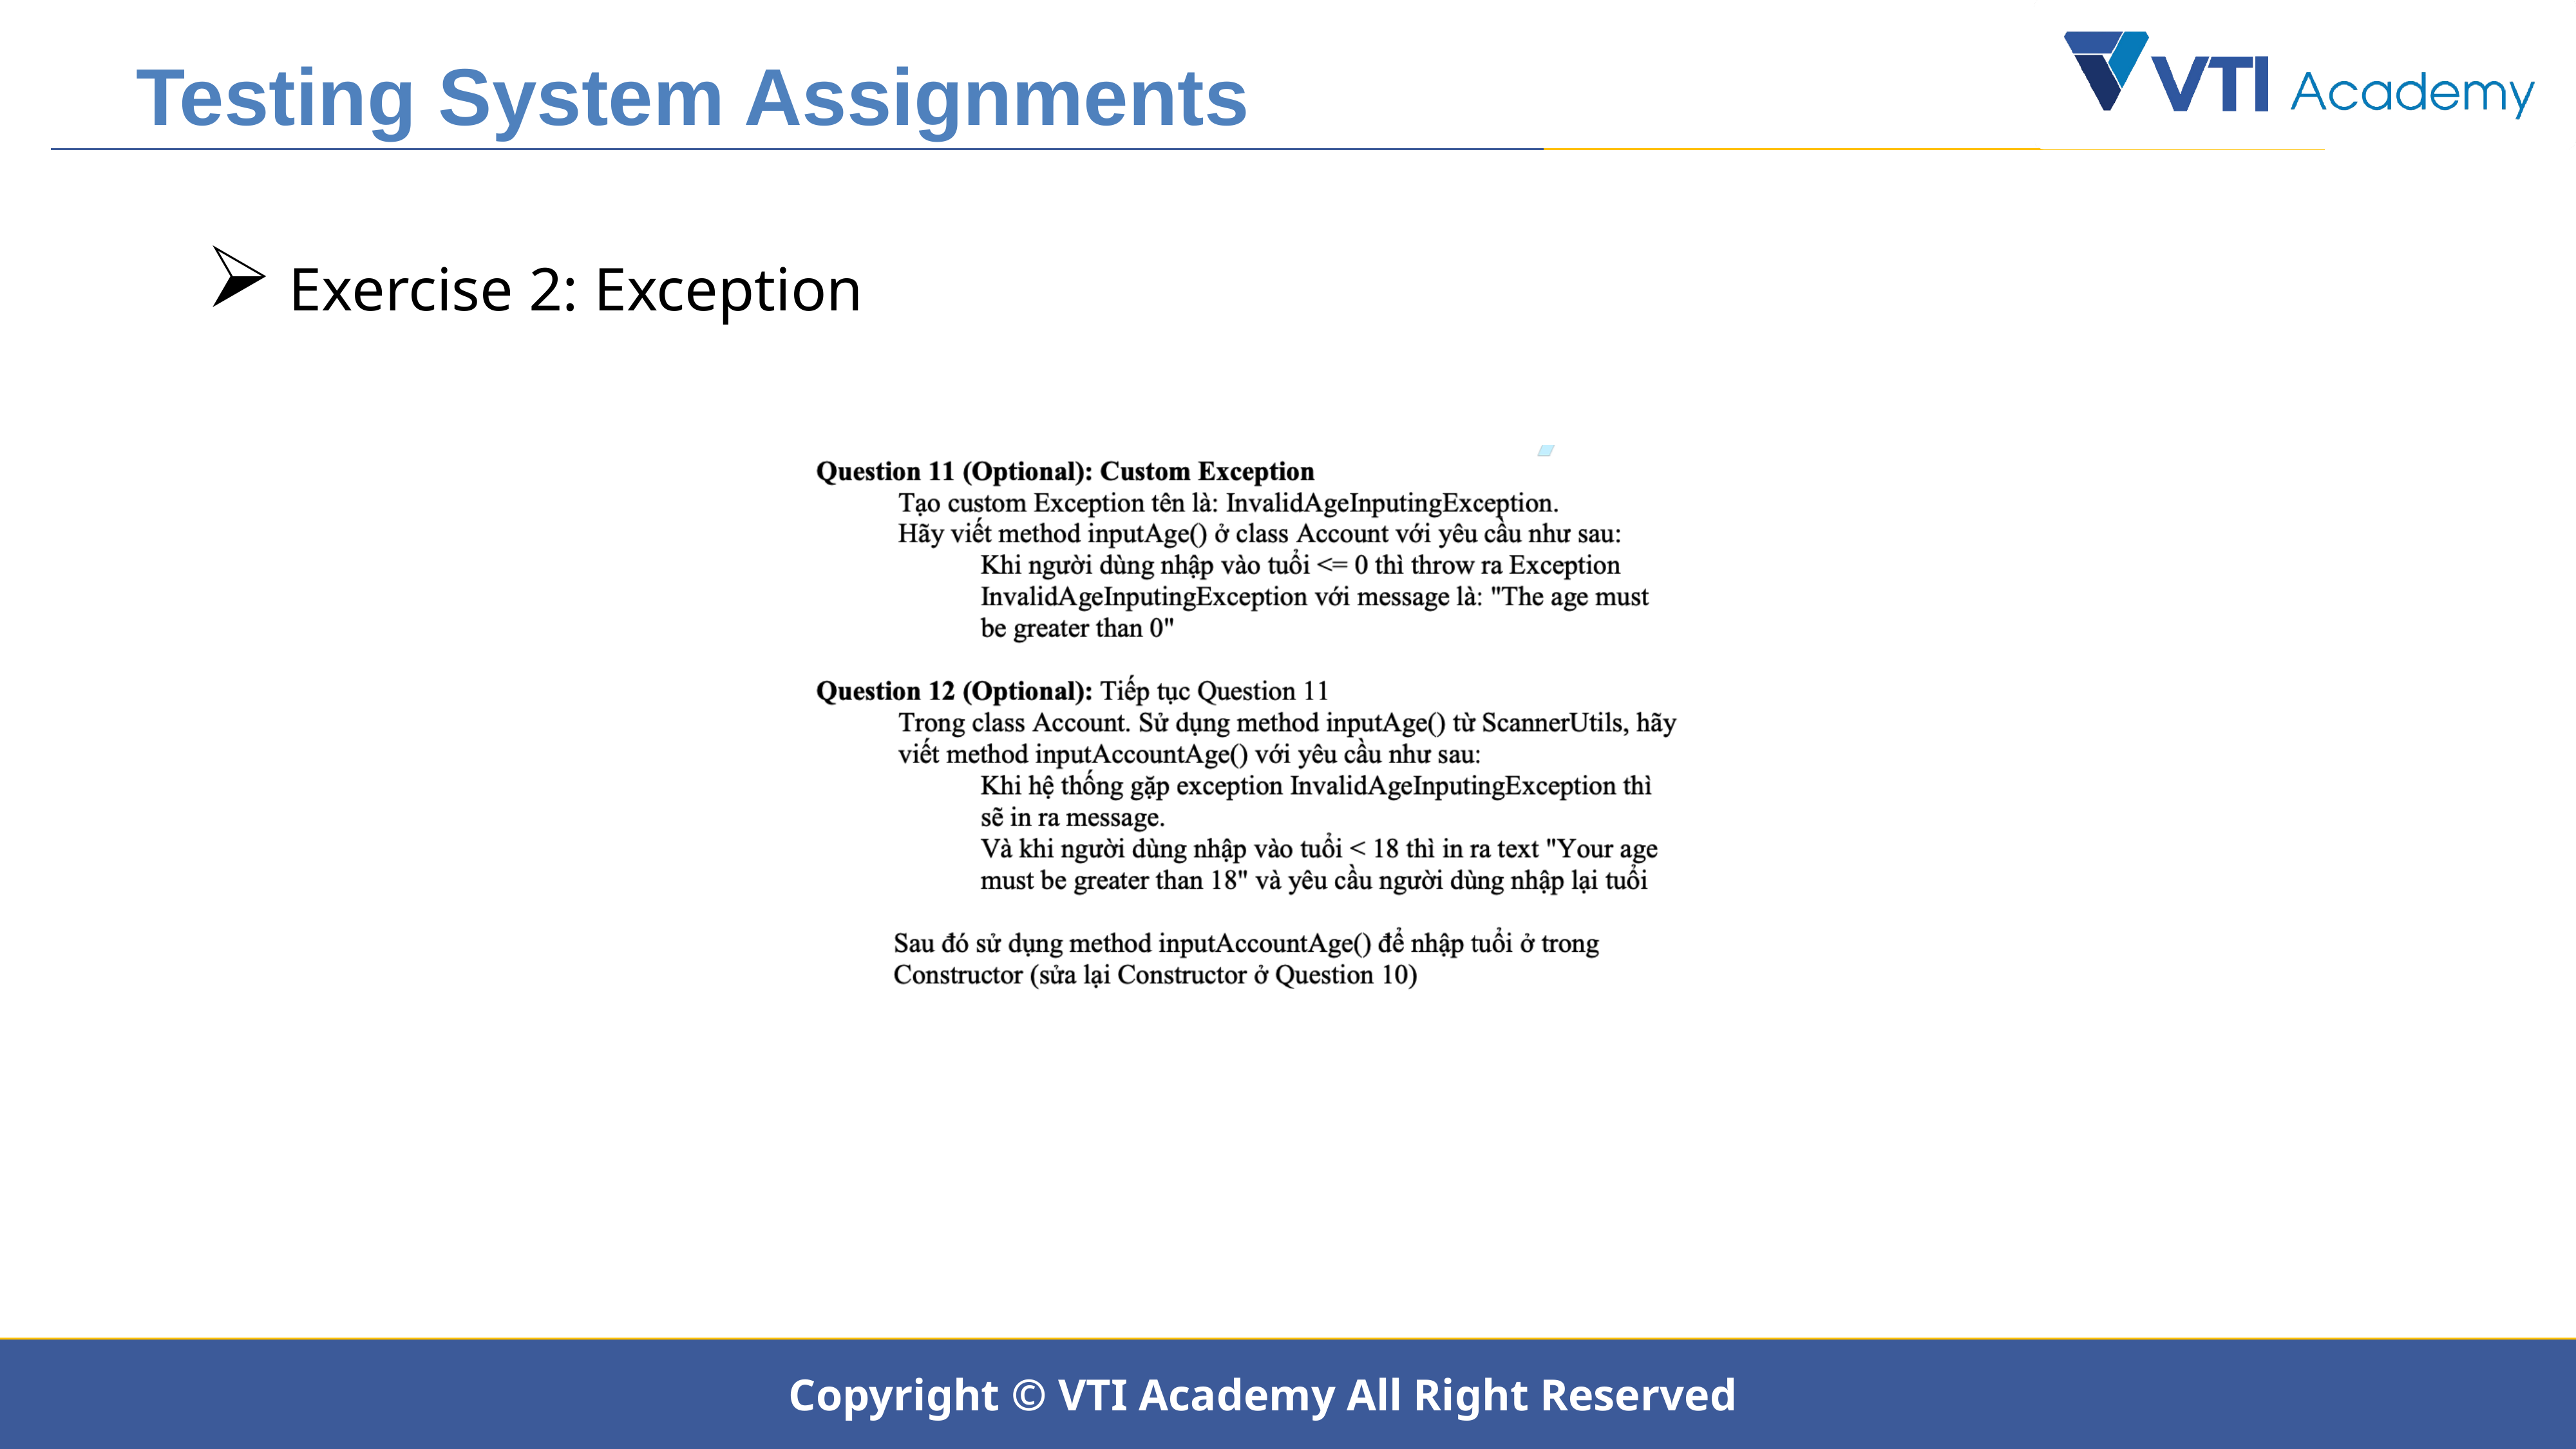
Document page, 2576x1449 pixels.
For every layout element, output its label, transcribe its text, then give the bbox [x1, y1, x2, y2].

text_box Testing System Assignments [126, 60, 1336, 126]
picture [2034, 0, 2576, 149]
text_box Exercise 2: Exception [196, 247, 906, 353]
picture [806, 445, 1691, 1004]
